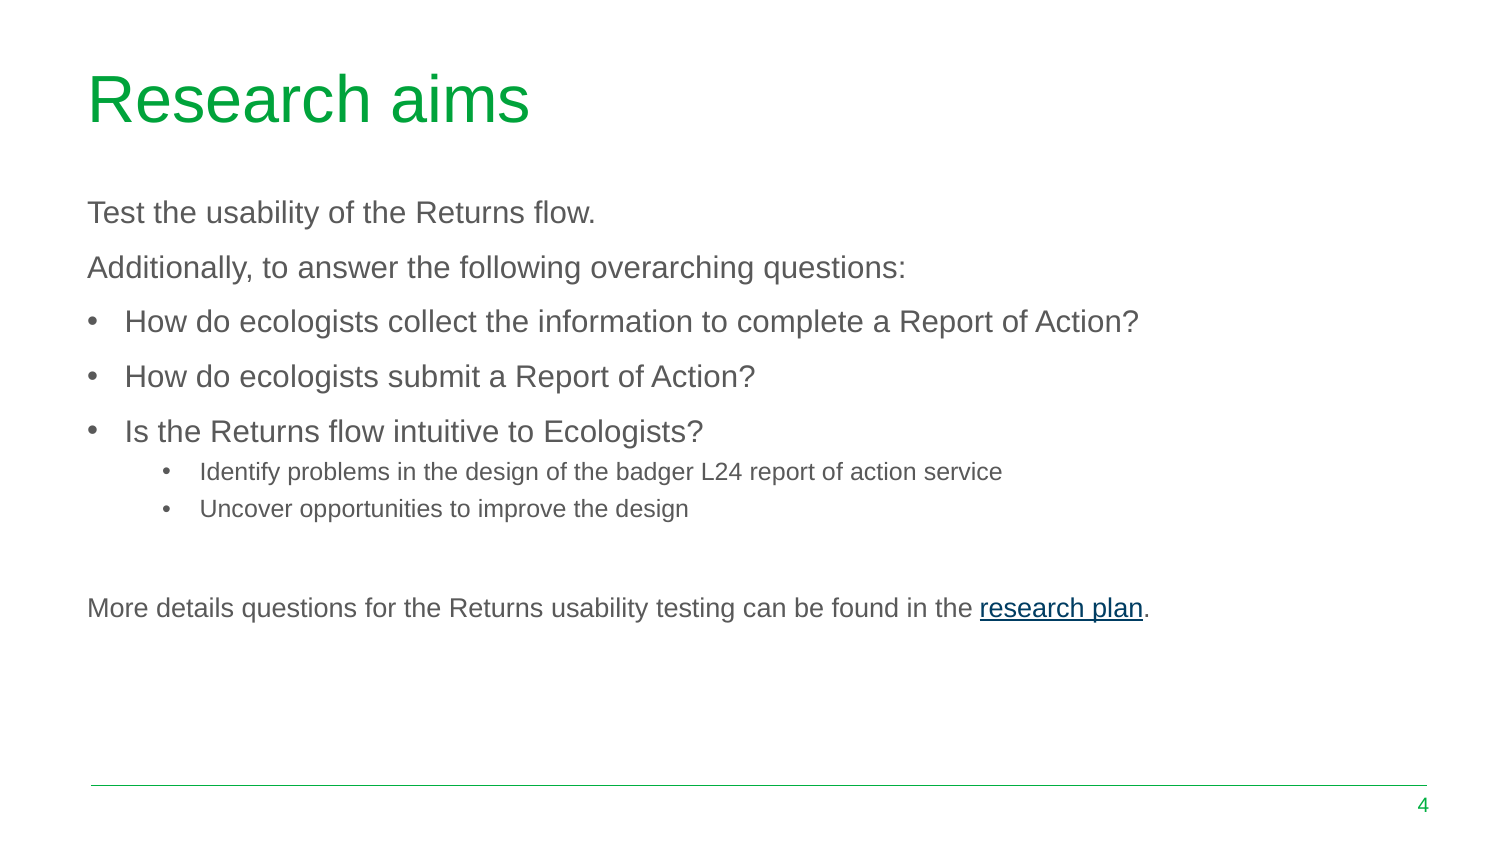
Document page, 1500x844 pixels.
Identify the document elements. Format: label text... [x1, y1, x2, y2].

slide_number 4 [1376, 782, 1444, 828]
title Research aims [72, 57, 1428, 117]
list Test the usability of the Returns flow. Additionally, to answer the following overarching questions: How do ecologists collect the information to complete a Report of Action? How do ecologists submit a Report of Action? Is the Returns flow intuitive to Ecologists? Identify problems in the design of the badger L24 report of action service Uncover opportunities to improve the design More details questions for the Returns usability testing can be found in the research plan. [72, 189, 1428, 761]
